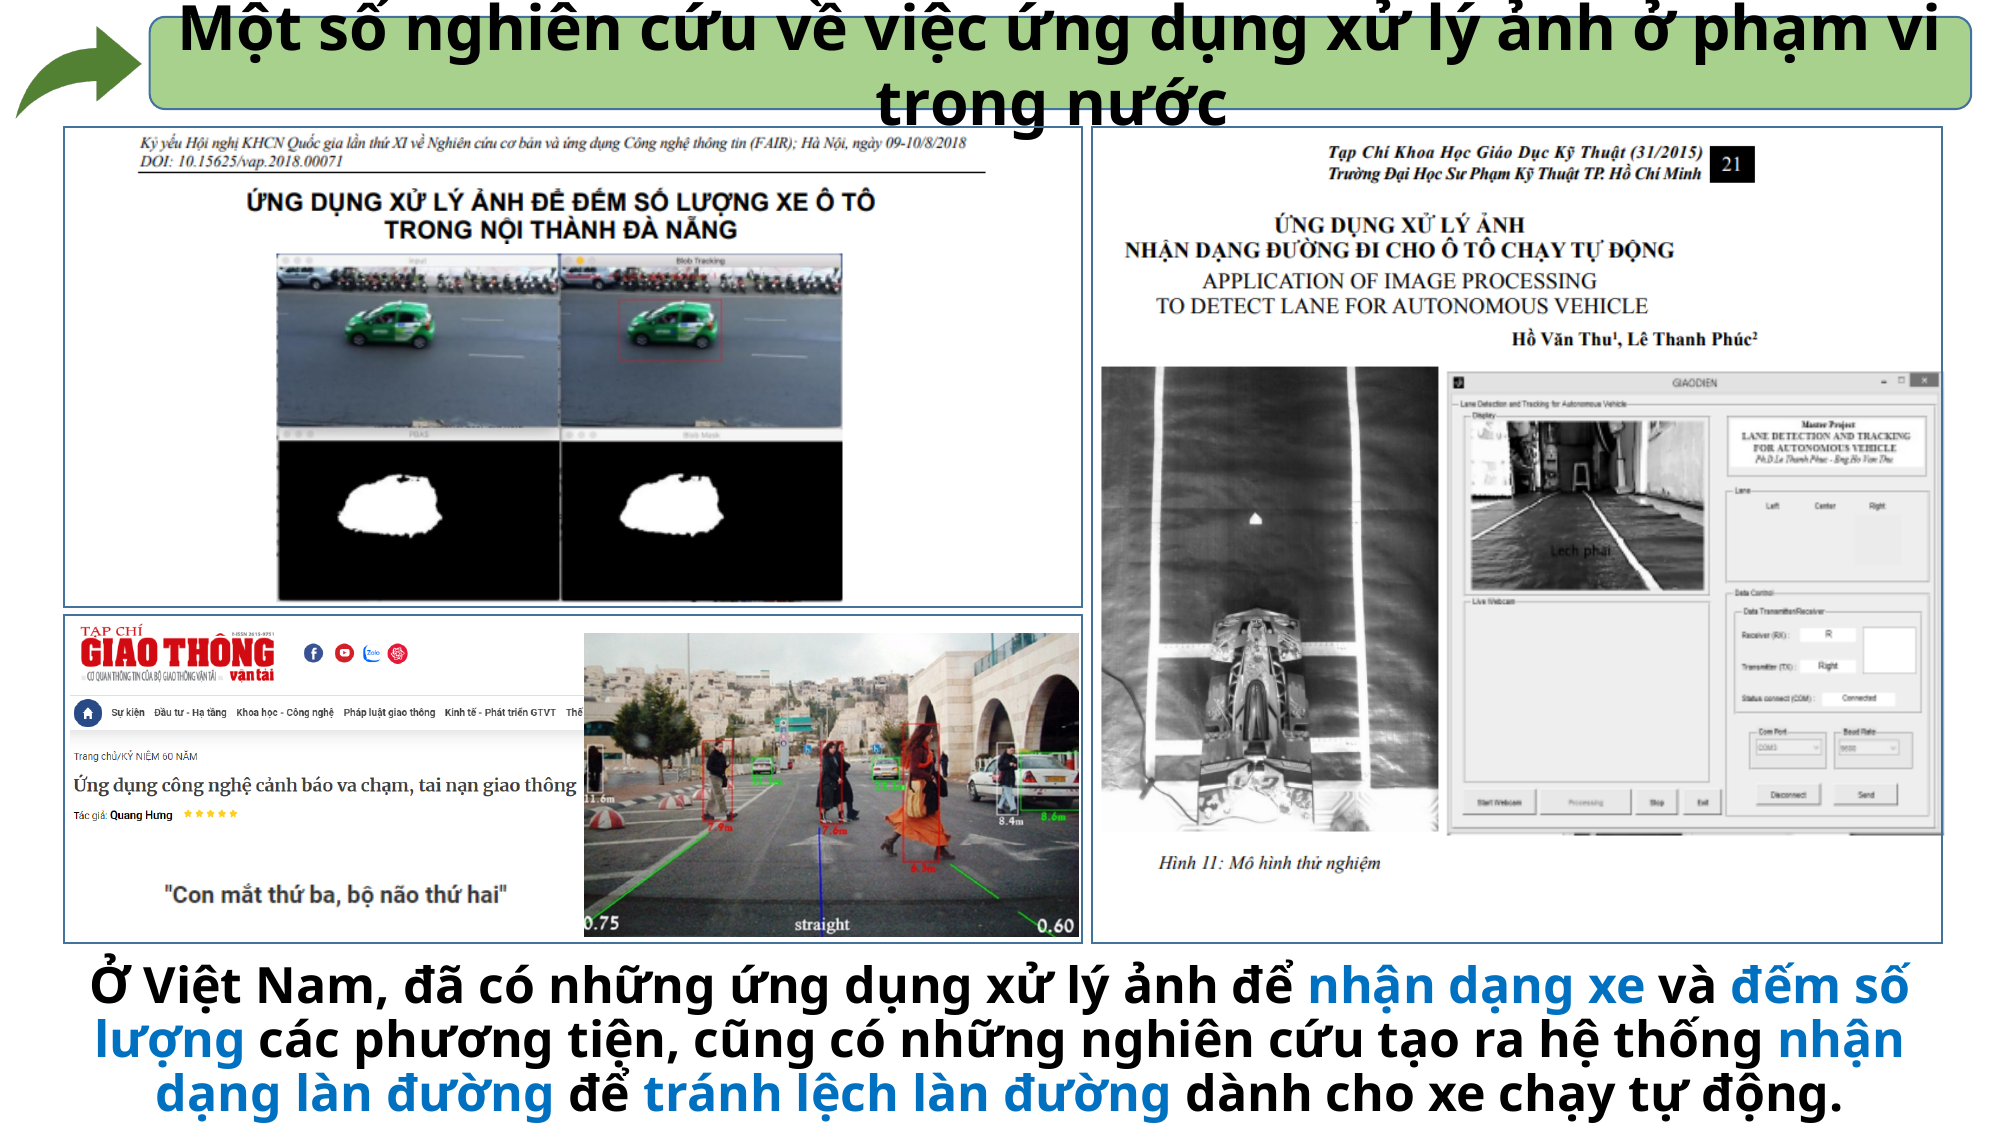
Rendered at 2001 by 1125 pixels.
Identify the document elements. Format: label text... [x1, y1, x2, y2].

picture [156, 875, 512, 913]
picture [1116, 138, 1773, 349]
text_box [1091, 126, 1943, 944]
picture [271, 249, 849, 604]
text_box Ở Việt Nam, đã có những ứng dụng xử lý ảnh để nhận dạng xe và đếm số lượng các phương tiện, cũng có những nghiên cứu tạo ra hệ thống nhận dạng làn đường để tránh lệch làn đường dành cho xe chạy tự động. [31, 936, 1969, 1125]
picture [1444, 365, 1946, 841]
text_box [63, 126, 1083, 608]
picture [70, 621, 1079, 937]
picture [1098, 362, 1442, 876]
picture [3, 0, 991, 245]
text_box Một số nghiên cứu về việc ứng dụng xử lý ảnh ở phạm vi trong nước [154, 15, 1973, 111]
text_box [63, 614, 1083, 944]
